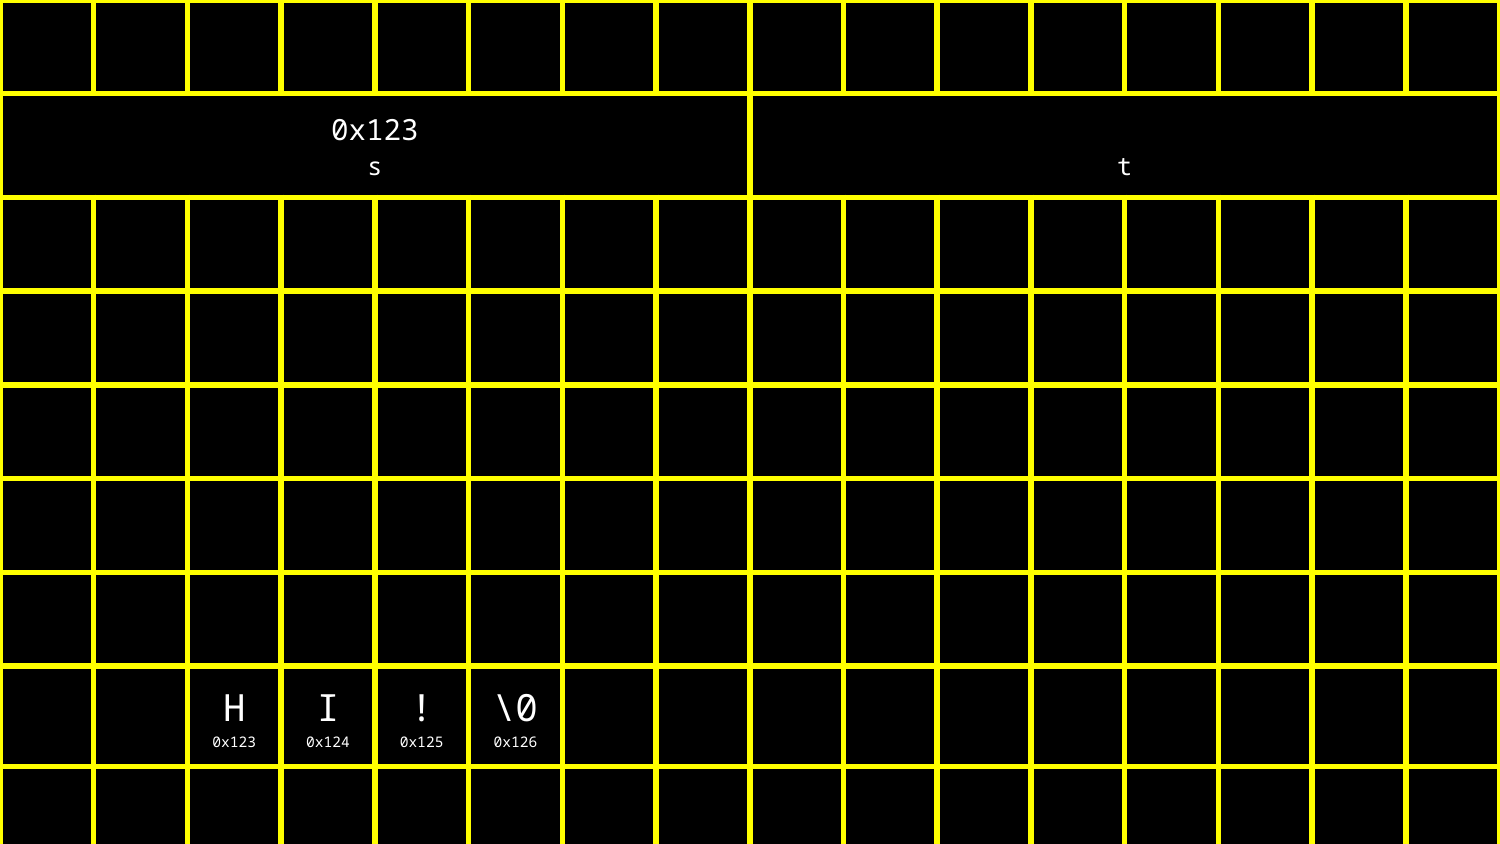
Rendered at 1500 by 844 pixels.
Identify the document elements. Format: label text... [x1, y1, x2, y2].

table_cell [1315, 388, 1403, 476]
table_cell 0x123 s [3, 96, 747, 195]
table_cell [3, 769, 91, 844]
table_cell [190, 200, 278, 288]
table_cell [1315, 200, 1403, 288]
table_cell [1221, 200, 1309, 288]
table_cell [96, 388, 185, 476]
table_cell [284, 769, 372, 844]
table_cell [3, 388, 91, 476]
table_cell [1127, 294, 1216, 382]
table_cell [1127, 388, 1216, 476]
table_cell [1315, 481, 1403, 570]
table_header [1409, 3, 1497, 91]
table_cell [284, 294, 372, 382]
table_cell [378, 388, 466, 476]
table_cell [565, 200, 653, 288]
table_cell [96, 200, 185, 288]
table_cell [659, 200, 747, 288]
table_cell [96, 669, 185, 764]
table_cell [659, 575, 747, 663]
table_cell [940, 575, 1028, 663]
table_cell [1409, 575, 1497, 663]
table_header [96, 3, 185, 91]
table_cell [284, 575, 372, 663]
table_header [471, 3, 560, 91]
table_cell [190, 769, 278, 844]
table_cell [1221, 575, 1309, 663]
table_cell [846, 388, 934, 476]
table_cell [1034, 669, 1122, 764]
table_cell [846, 481, 934, 570]
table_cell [190, 669, 278, 764]
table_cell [1034, 481, 1122, 570]
table_header [659, 3, 747, 91]
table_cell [1315, 294, 1403, 382]
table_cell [190, 481, 278, 570]
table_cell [1409, 200, 1497, 288]
table_header [378, 3, 466, 91]
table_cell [1315, 669, 1403, 764]
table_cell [1315, 769, 1403, 844]
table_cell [378, 769, 466, 844]
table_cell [1127, 669, 1216, 764]
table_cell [753, 769, 841, 844]
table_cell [940, 388, 1028, 476]
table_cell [940, 669, 1028, 764]
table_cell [3, 481, 91, 570]
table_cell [96, 481, 185, 570]
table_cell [1034, 294, 1122, 382]
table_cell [471, 481, 560, 570]
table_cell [753, 294, 841, 382]
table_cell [1127, 481, 1216, 570]
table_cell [565, 294, 653, 382]
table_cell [471, 669, 560, 764]
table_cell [565, 481, 653, 570]
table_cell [1034, 388, 1122, 476]
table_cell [1221, 769, 1309, 844]
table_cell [846, 294, 934, 382]
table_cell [471, 294, 560, 382]
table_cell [753, 575, 841, 663]
table_header [1315, 3, 1403, 91]
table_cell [846, 669, 934, 764]
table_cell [190, 294, 278, 382]
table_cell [1034, 200, 1122, 288]
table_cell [3, 575, 91, 663]
table_cell [3, 200, 91, 288]
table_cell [565, 769, 653, 844]
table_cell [1409, 769, 1497, 844]
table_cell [753, 669, 841, 764]
table_header [3, 3, 91, 91]
table_header [1221, 3, 1309, 91]
table_header [846, 3, 934, 91]
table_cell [565, 388, 653, 476]
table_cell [659, 388, 747, 476]
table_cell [846, 575, 934, 663]
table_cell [753, 388, 841, 476]
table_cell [378, 294, 466, 382]
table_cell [659, 769, 747, 844]
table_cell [1315, 575, 1403, 663]
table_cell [1034, 769, 1122, 844]
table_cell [378, 575, 466, 663]
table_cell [1409, 481, 1497, 570]
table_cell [1409, 669, 1497, 764]
table_cell [846, 200, 934, 288]
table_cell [3, 669, 91, 764]
table_header [1034, 3, 1122, 91]
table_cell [96, 575, 185, 663]
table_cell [1127, 200, 1216, 288]
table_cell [565, 575, 653, 663]
table_cell [471, 200, 560, 288]
table_header [190, 3, 278, 91]
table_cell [1221, 669, 1309, 764]
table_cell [1127, 575, 1216, 663]
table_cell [659, 669, 747, 764]
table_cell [1221, 388, 1309, 476]
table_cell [1221, 481, 1309, 570]
table_header [940, 3, 1028, 91]
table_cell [284, 669, 372, 764]
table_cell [753, 481, 841, 570]
table_cell [940, 200, 1028, 288]
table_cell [1221, 294, 1309, 382]
table_cell [378, 200, 466, 288]
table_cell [471, 388, 560, 476]
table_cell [284, 481, 372, 570]
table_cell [1034, 575, 1122, 663]
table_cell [1409, 294, 1497, 382]
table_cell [471, 769, 560, 844]
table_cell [471, 575, 560, 663]
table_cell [190, 575, 278, 663]
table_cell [940, 481, 1028, 570]
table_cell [659, 294, 747, 382]
table_cell [753, 200, 841, 288]
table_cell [846, 769, 934, 844]
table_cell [565, 669, 653, 764]
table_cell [96, 769, 185, 844]
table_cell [96, 294, 185, 382]
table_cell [940, 769, 1028, 844]
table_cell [378, 669, 466, 764]
table_header [565, 3, 653, 91]
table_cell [940, 294, 1028, 382]
table_header [284, 3, 372, 91]
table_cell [378, 481, 466, 570]
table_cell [1409, 388, 1497, 476]
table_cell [1127, 769, 1216, 844]
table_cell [190, 388, 278, 476]
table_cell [659, 481, 747, 570]
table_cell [284, 388, 372, 476]
table_header [753, 3, 841, 91]
table_cell t [753, 96, 1497, 195]
table_cell [284, 200, 372, 288]
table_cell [3, 294, 91, 382]
table_header [1127, 3, 1216, 91]
